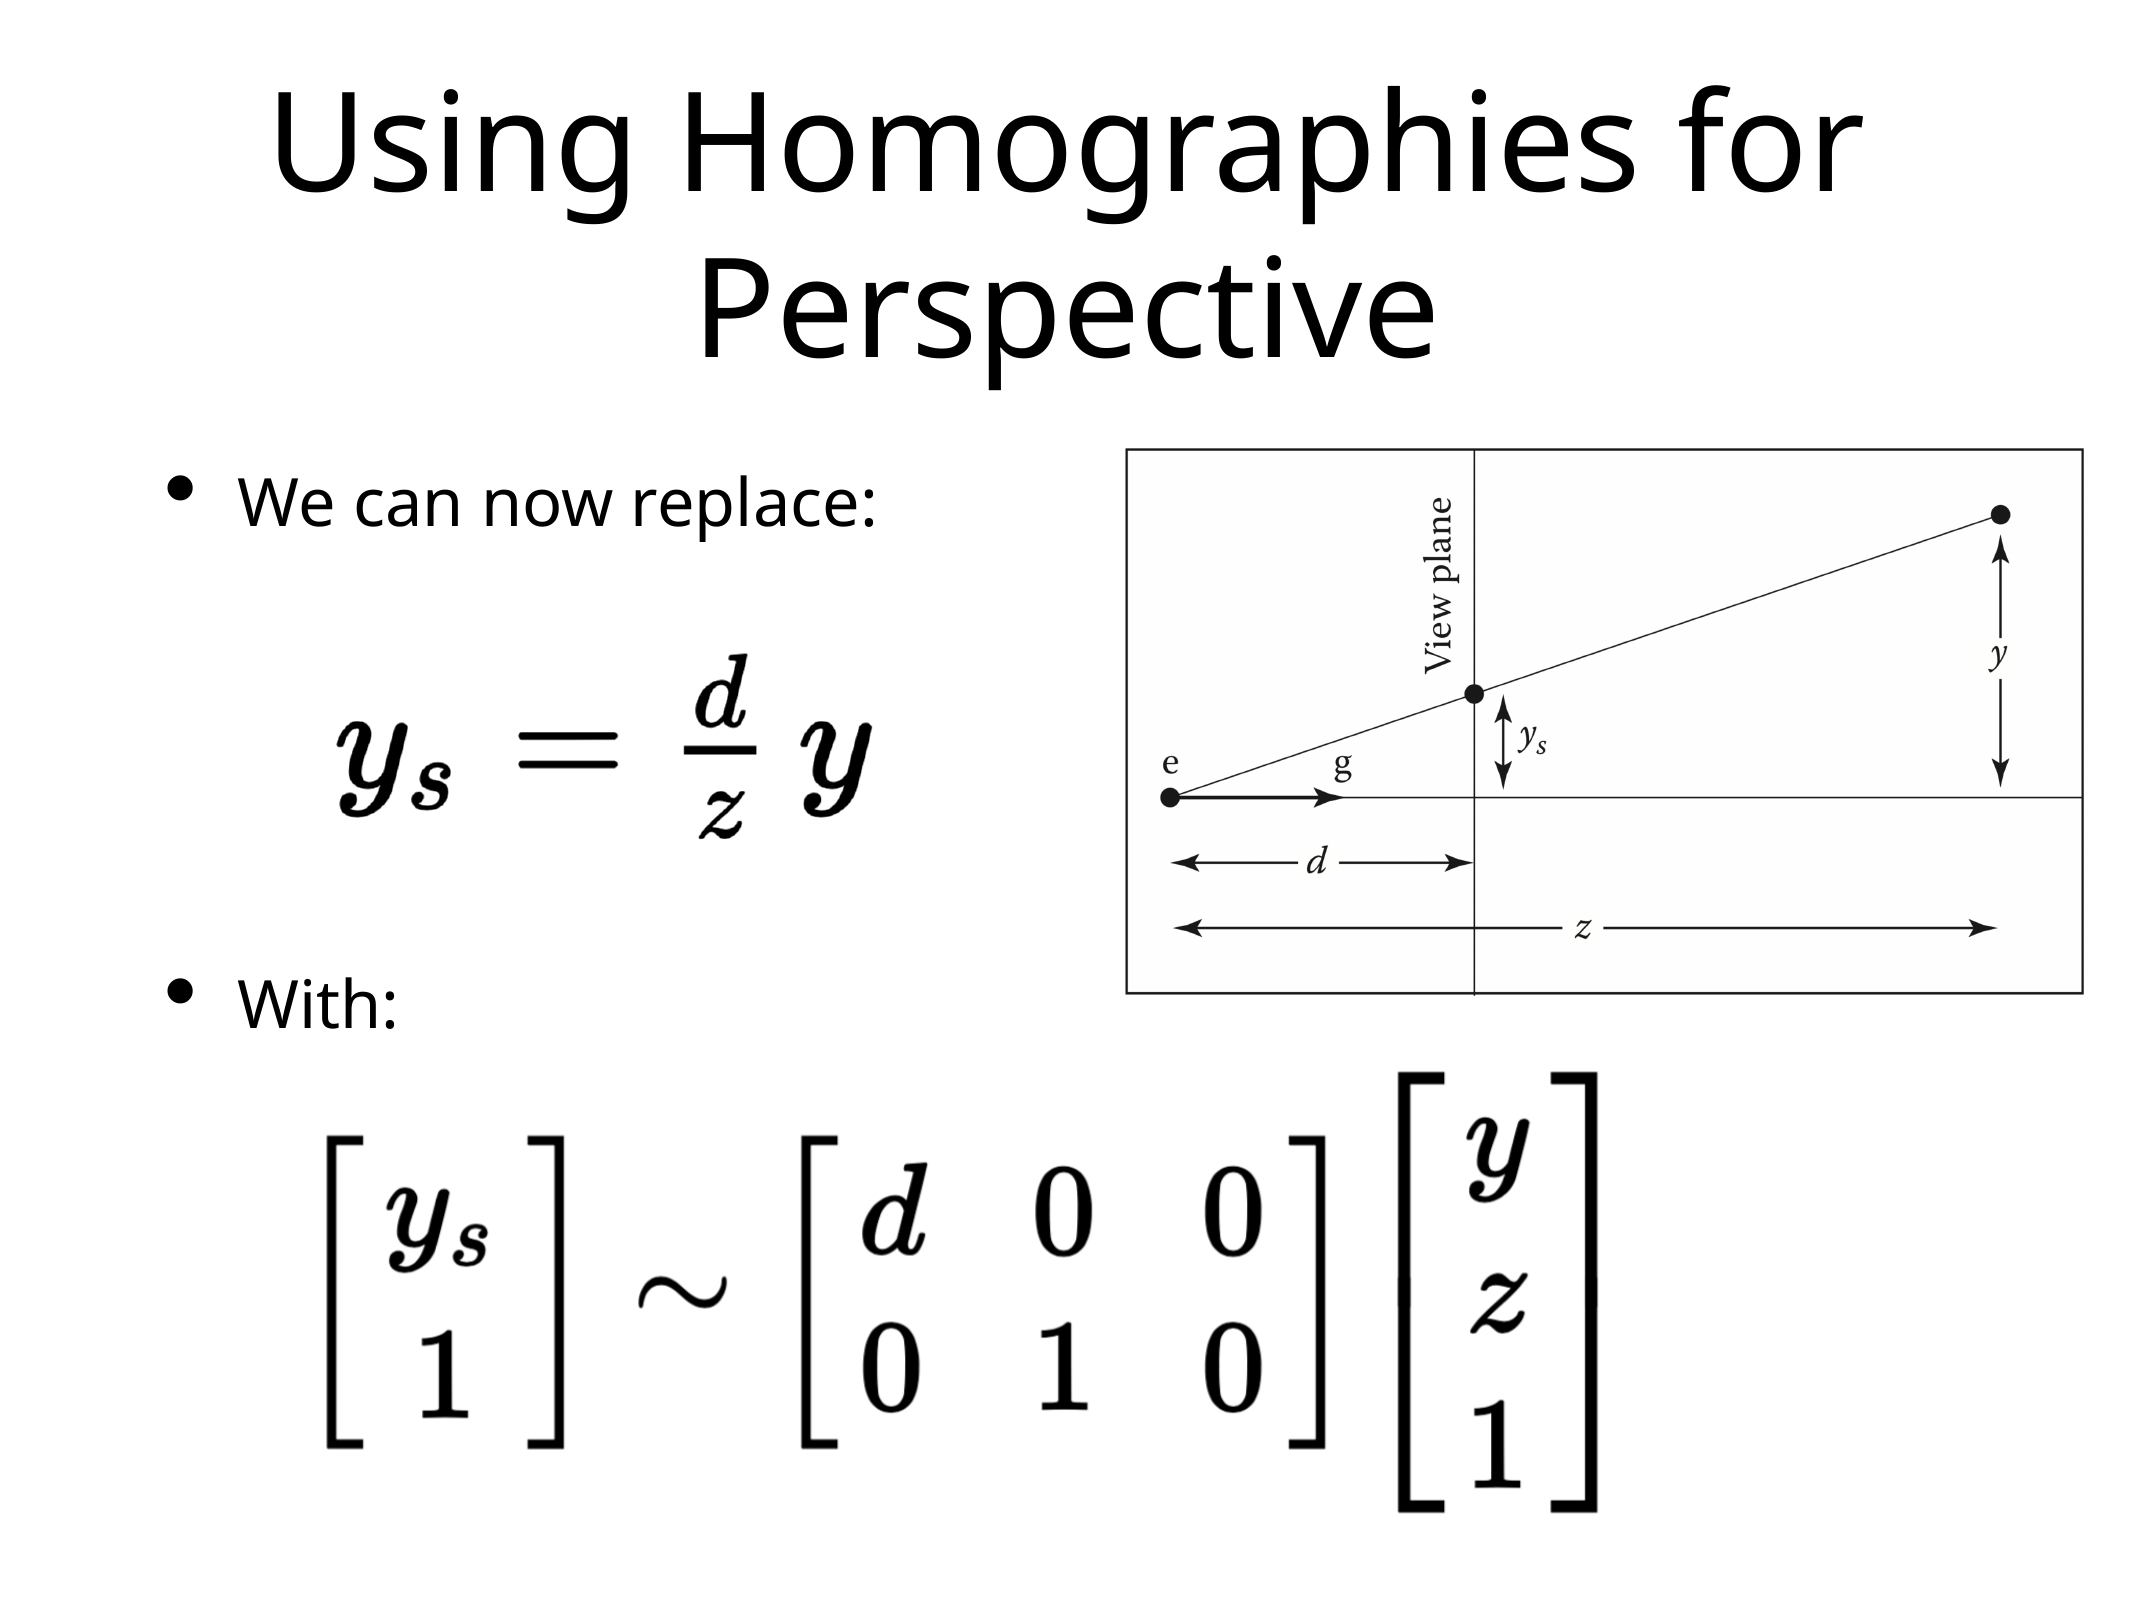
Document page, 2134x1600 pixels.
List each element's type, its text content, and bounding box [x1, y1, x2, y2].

picture [269, 1046, 1612, 1531]
title Using Homographies for Perspective [155, 41, 1978, 397]
list We can now replace: With: [155, 424, 1978, 1078]
picture [320, 644, 880, 857]
picture [1120, 443, 2089, 999]
